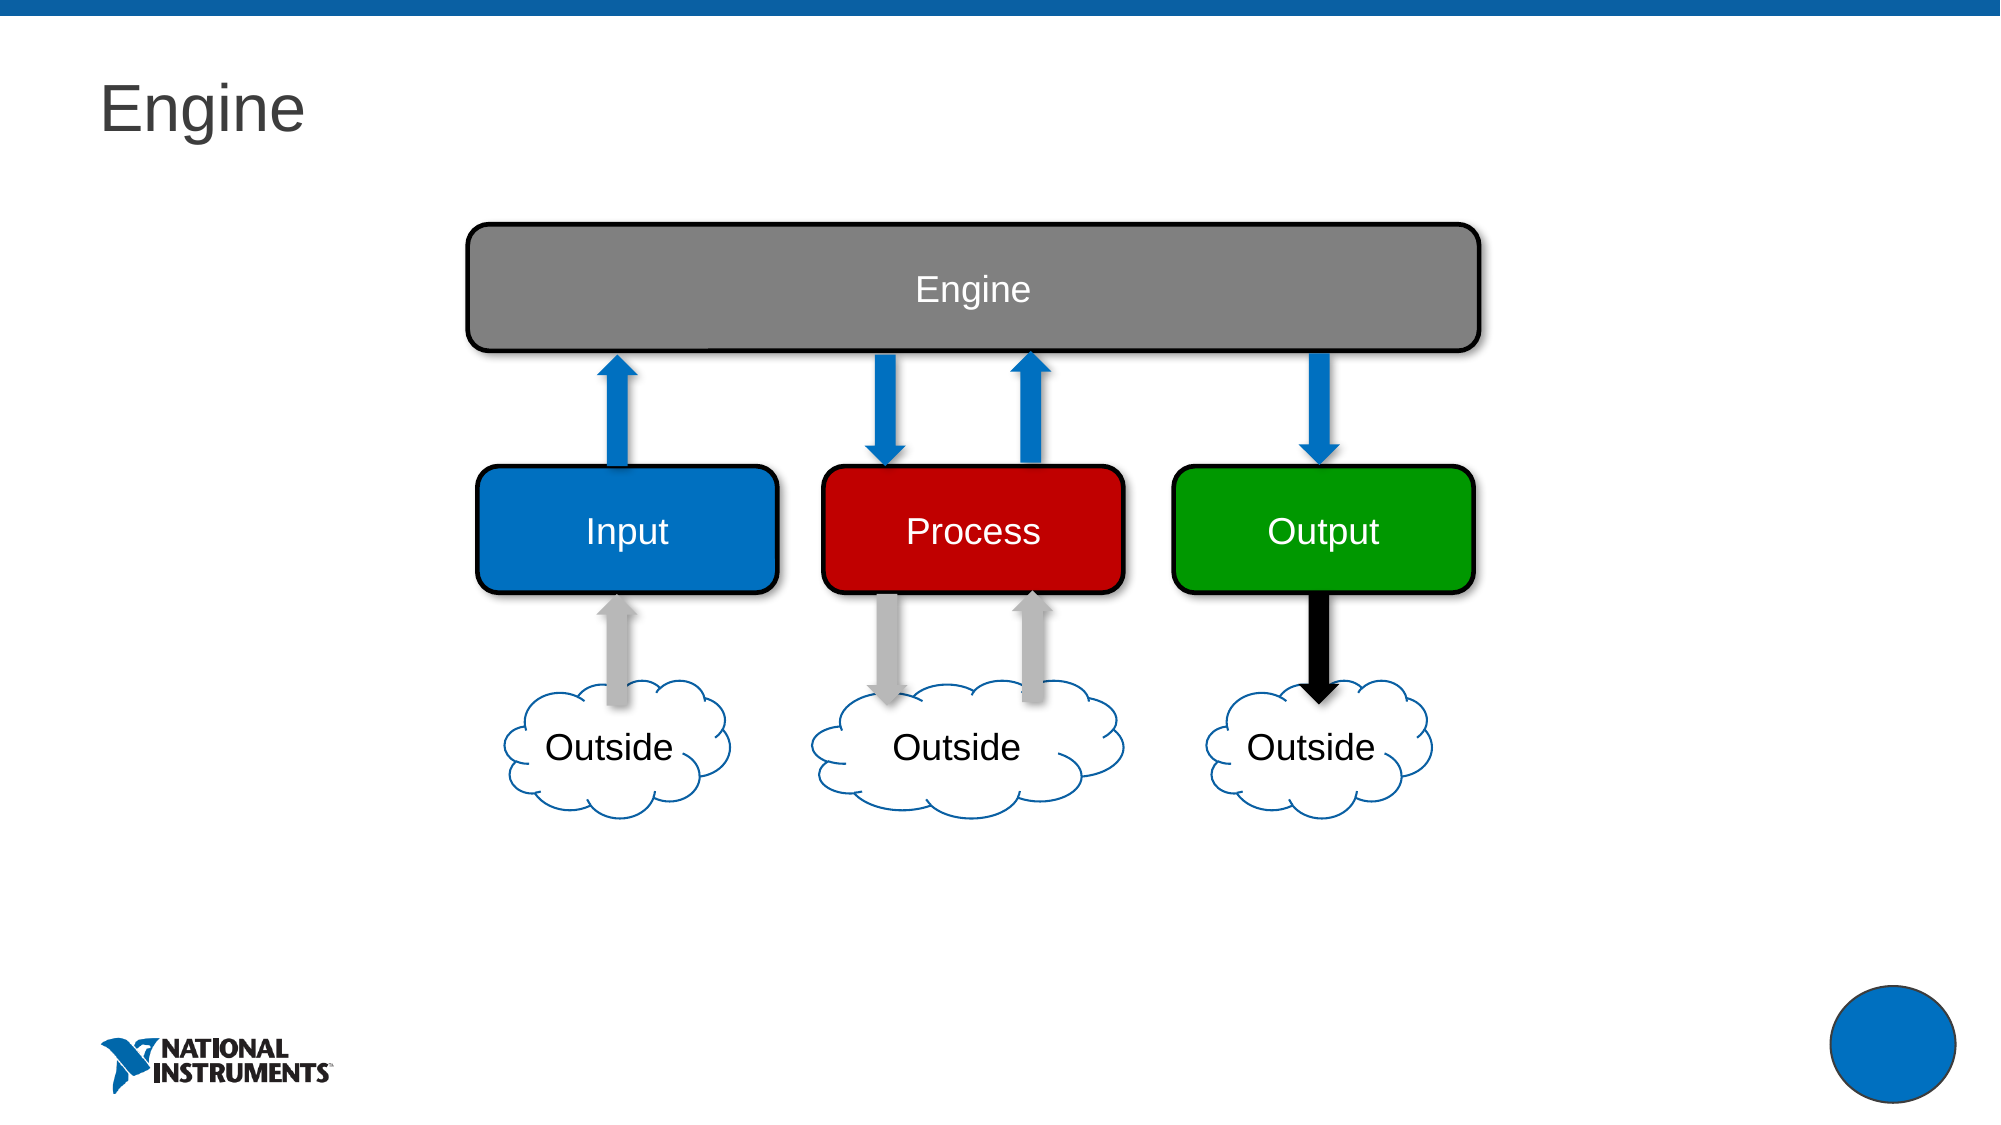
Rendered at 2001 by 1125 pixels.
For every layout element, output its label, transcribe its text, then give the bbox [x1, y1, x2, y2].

title Engine [99, 60, 1900, 160]
text_box [865, 593, 909, 707]
text_box Outside [811, 680, 1125, 820]
text_box Process [822, 465, 1124, 594]
text_box [1297, 352, 1342, 466]
text_box [1008, 350, 1053, 464]
text_box [1829, 985, 1957, 1104]
text_box Input [476, 465, 778, 594]
text_box [1010, 589, 1055, 703]
text_box Outside [503, 680, 731, 820]
text_box [863, 353, 908, 467]
text_box [595, 353, 640, 467]
text_box [1296, 592, 1341, 706]
text_box Engine [467, 223, 1480, 352]
text_box Outside [1205, 680, 1433, 820]
text_box Output [1173, 465, 1475, 594]
text_box [594, 593, 639, 707]
